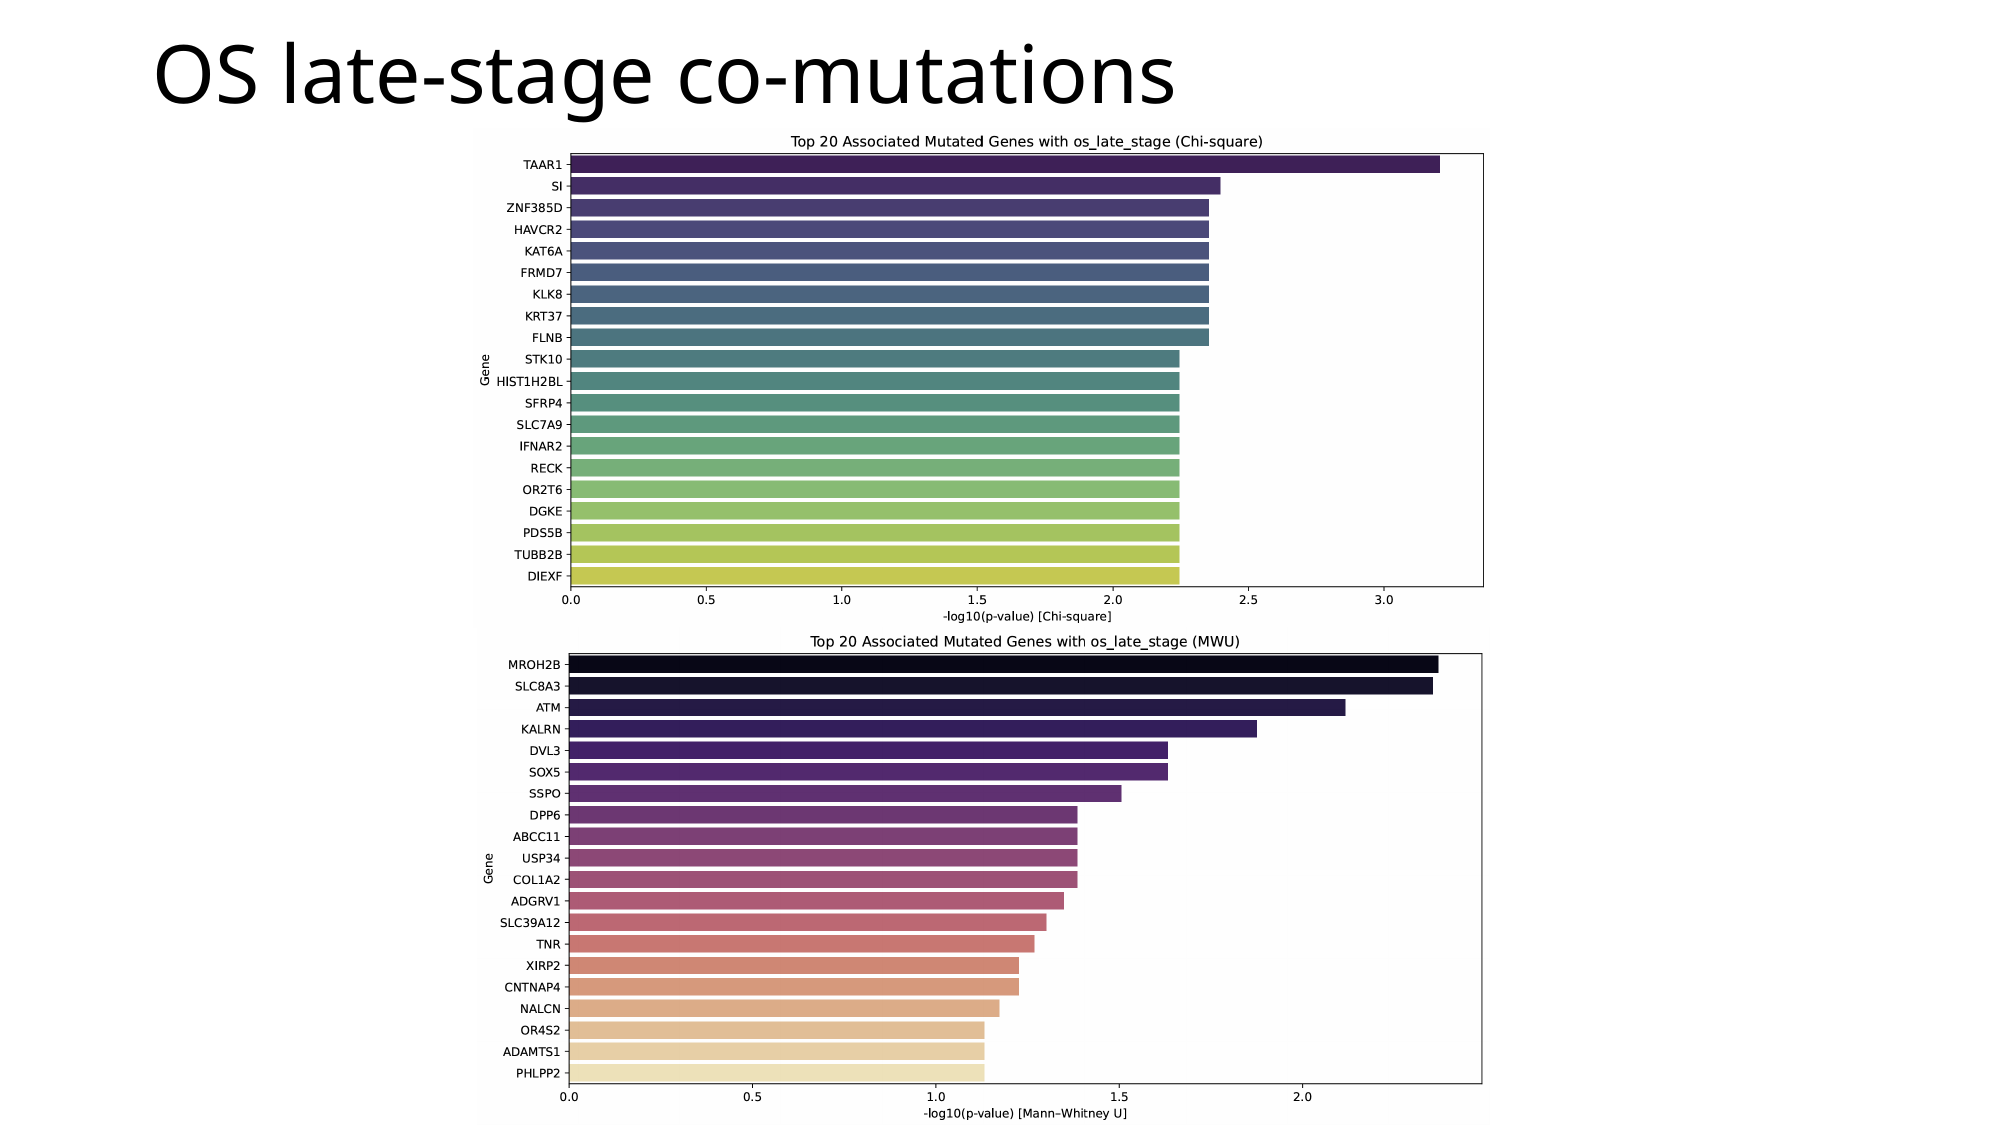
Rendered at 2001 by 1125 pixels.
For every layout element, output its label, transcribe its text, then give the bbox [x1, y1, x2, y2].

picture [473, 127, 1490, 1125]
title OS late-stage co-mutations [137, 25, 1863, 129]
